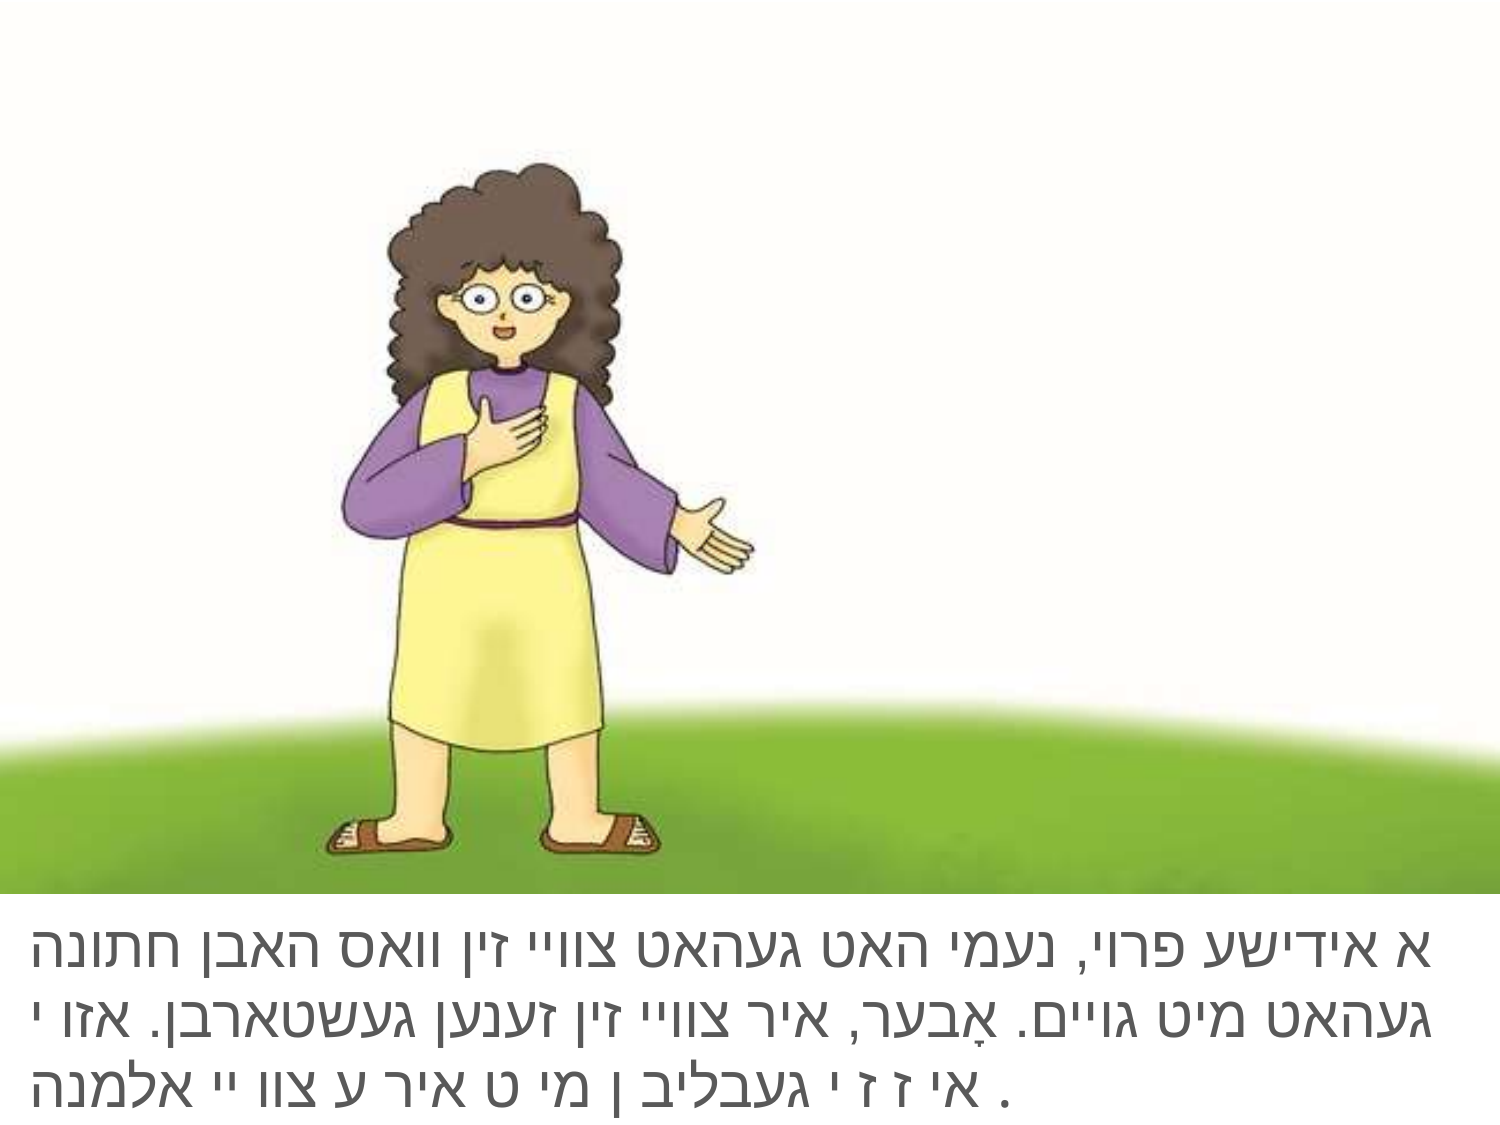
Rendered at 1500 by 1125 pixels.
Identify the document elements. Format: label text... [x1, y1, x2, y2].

picture [0, 1, 1500, 894]
text_box א אידישע פרוי, נעמי האט געהאט צוויי זין וואס האבן חתונה געהאט מיט גויים. אָבער, איר צוויי זין זענען געשטארבן. אזו י אי ז ז י געבליב ן מי ט איר ע צװ ײ אלמנה . [14, 901, 1486, 1125]
